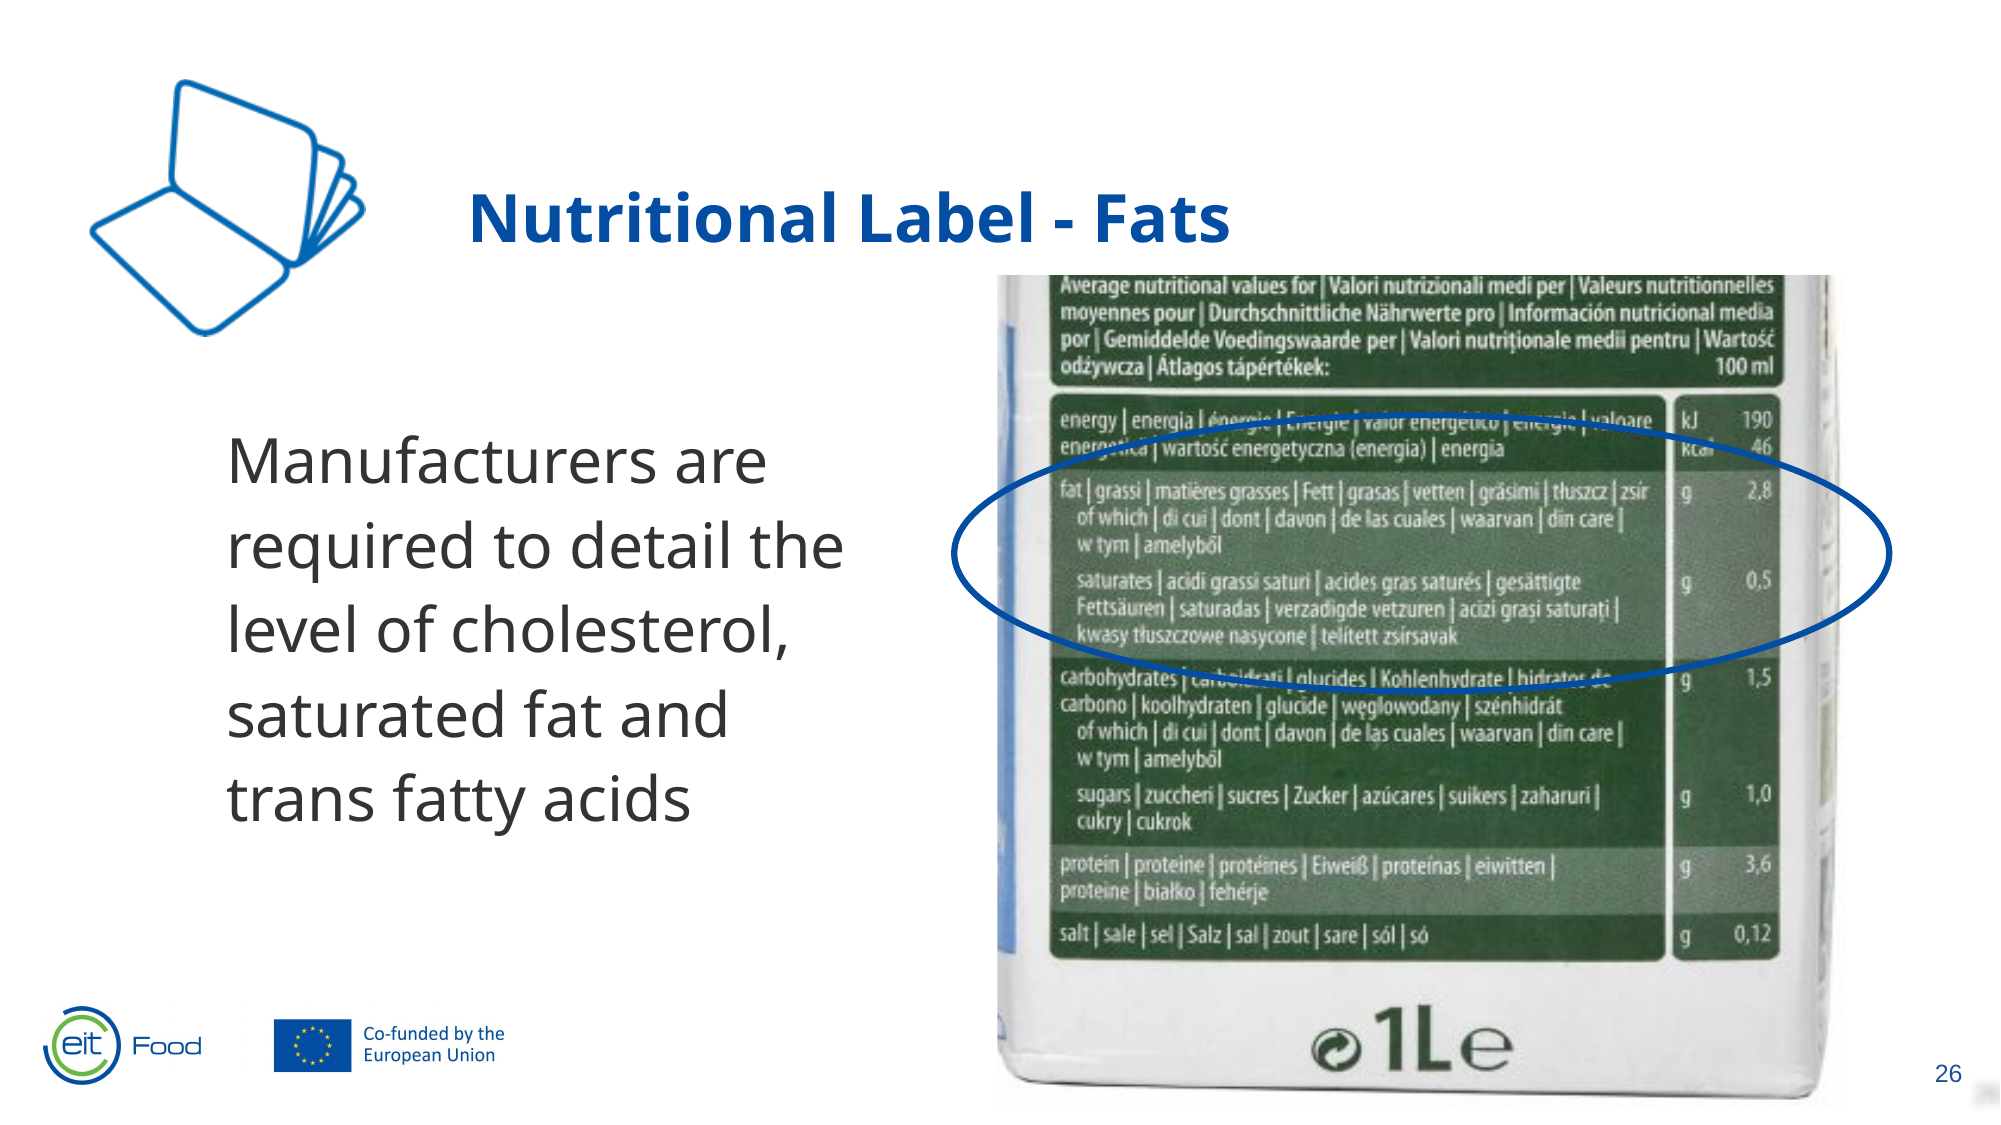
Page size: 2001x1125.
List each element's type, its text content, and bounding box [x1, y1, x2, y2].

text_box Manufacturers are required to detail the level of cholesterol, saturated fat and trans fatty acids [136, 396, 905, 850]
picture [43, 1006, 504, 1085]
text_box [1852, 499, 1890, 608]
slide_number ‹#› [1852, 1042, 1978, 1103]
picture [89, 79, 366, 337]
picture [997, 275, 1847, 1107]
text_box [954, 498, 992, 608]
list Nutritional Label - Fats [452, 168, 1902, 299]
